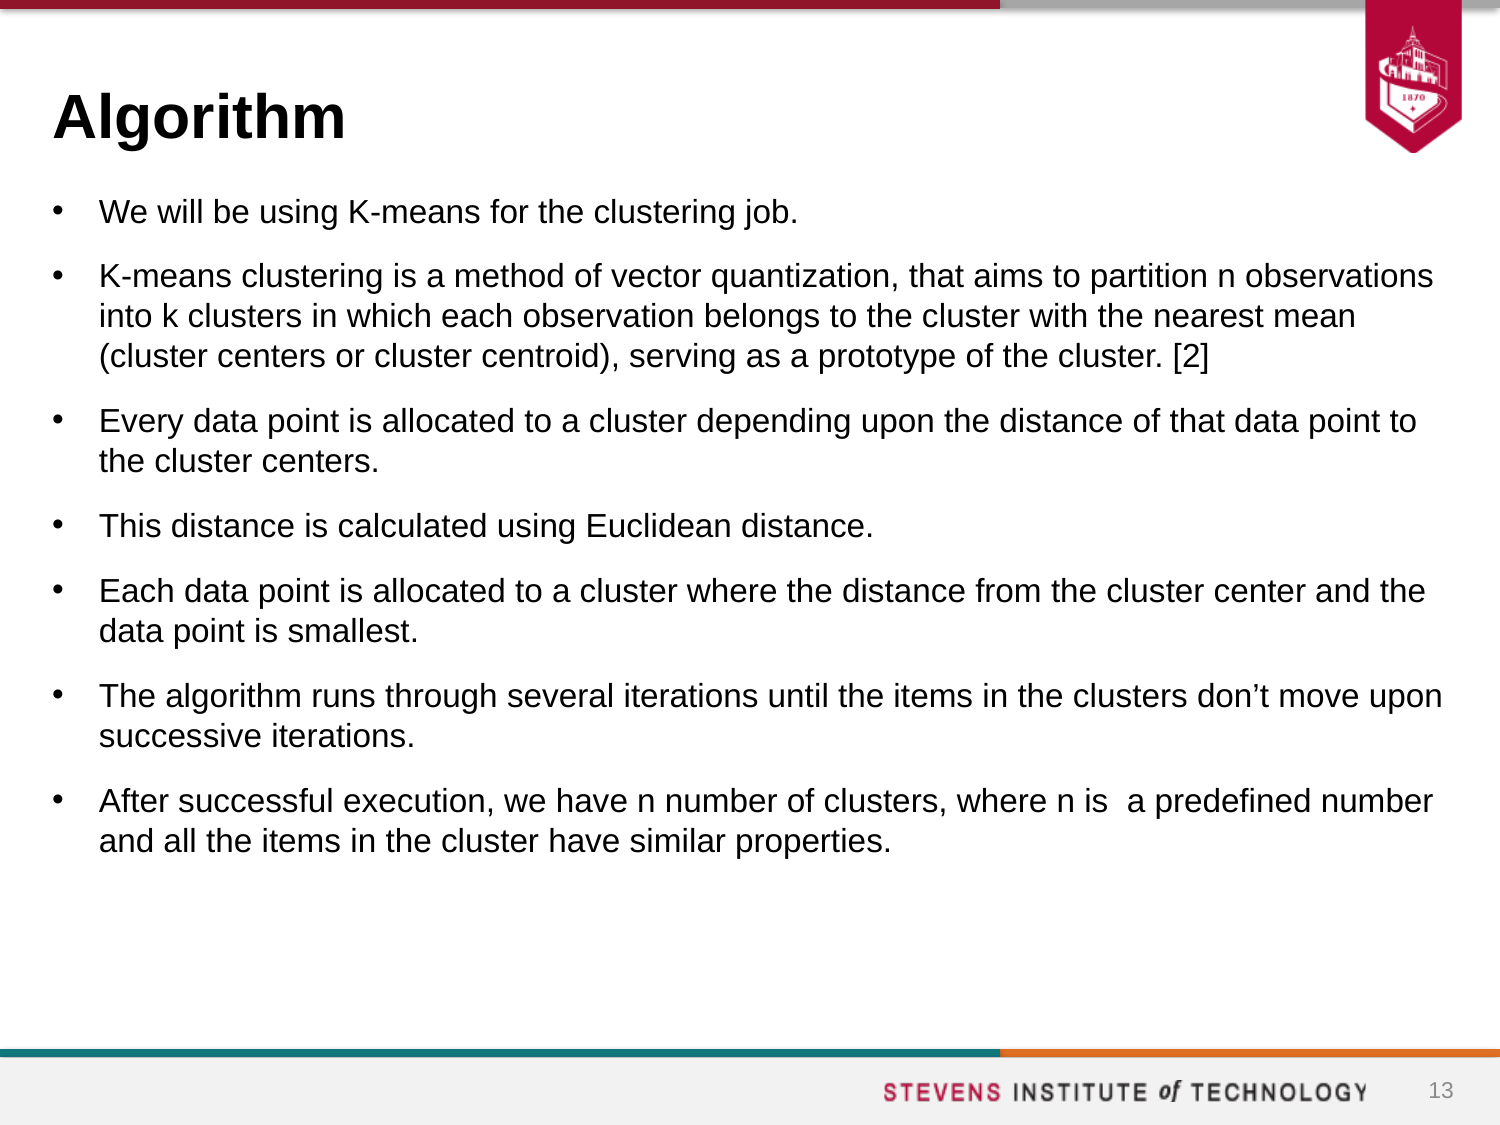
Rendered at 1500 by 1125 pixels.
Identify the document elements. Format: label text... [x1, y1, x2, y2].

slide_number 13 [1401, 1059, 1481, 1120]
list We will be using K-means for the clustering job. K-means clustering is a method of vector quantization, that aims to partition n observations into k clusters in which each observation belongs to the cluster with the nearest mean (cluster centers or cluster centroid), serving as a prototype of the cluster. [2] Every data point is allocated to a cluster depending upon the distance of that data point to the cluster centers. This distance is calculated using Euclidean distance. Each data point is allocated to a cluster where the distance from the cluster center and the data point is smallest. The algorithm runs through several iterations until the items in the clusters don’t move upon successive iterations. After successful execution, we have n number of clusters, where n is a predefined number and all the items in the cluster have similar properties. [37, 182, 1463, 1000]
title Algorithm [37, 68, 1236, 157]
